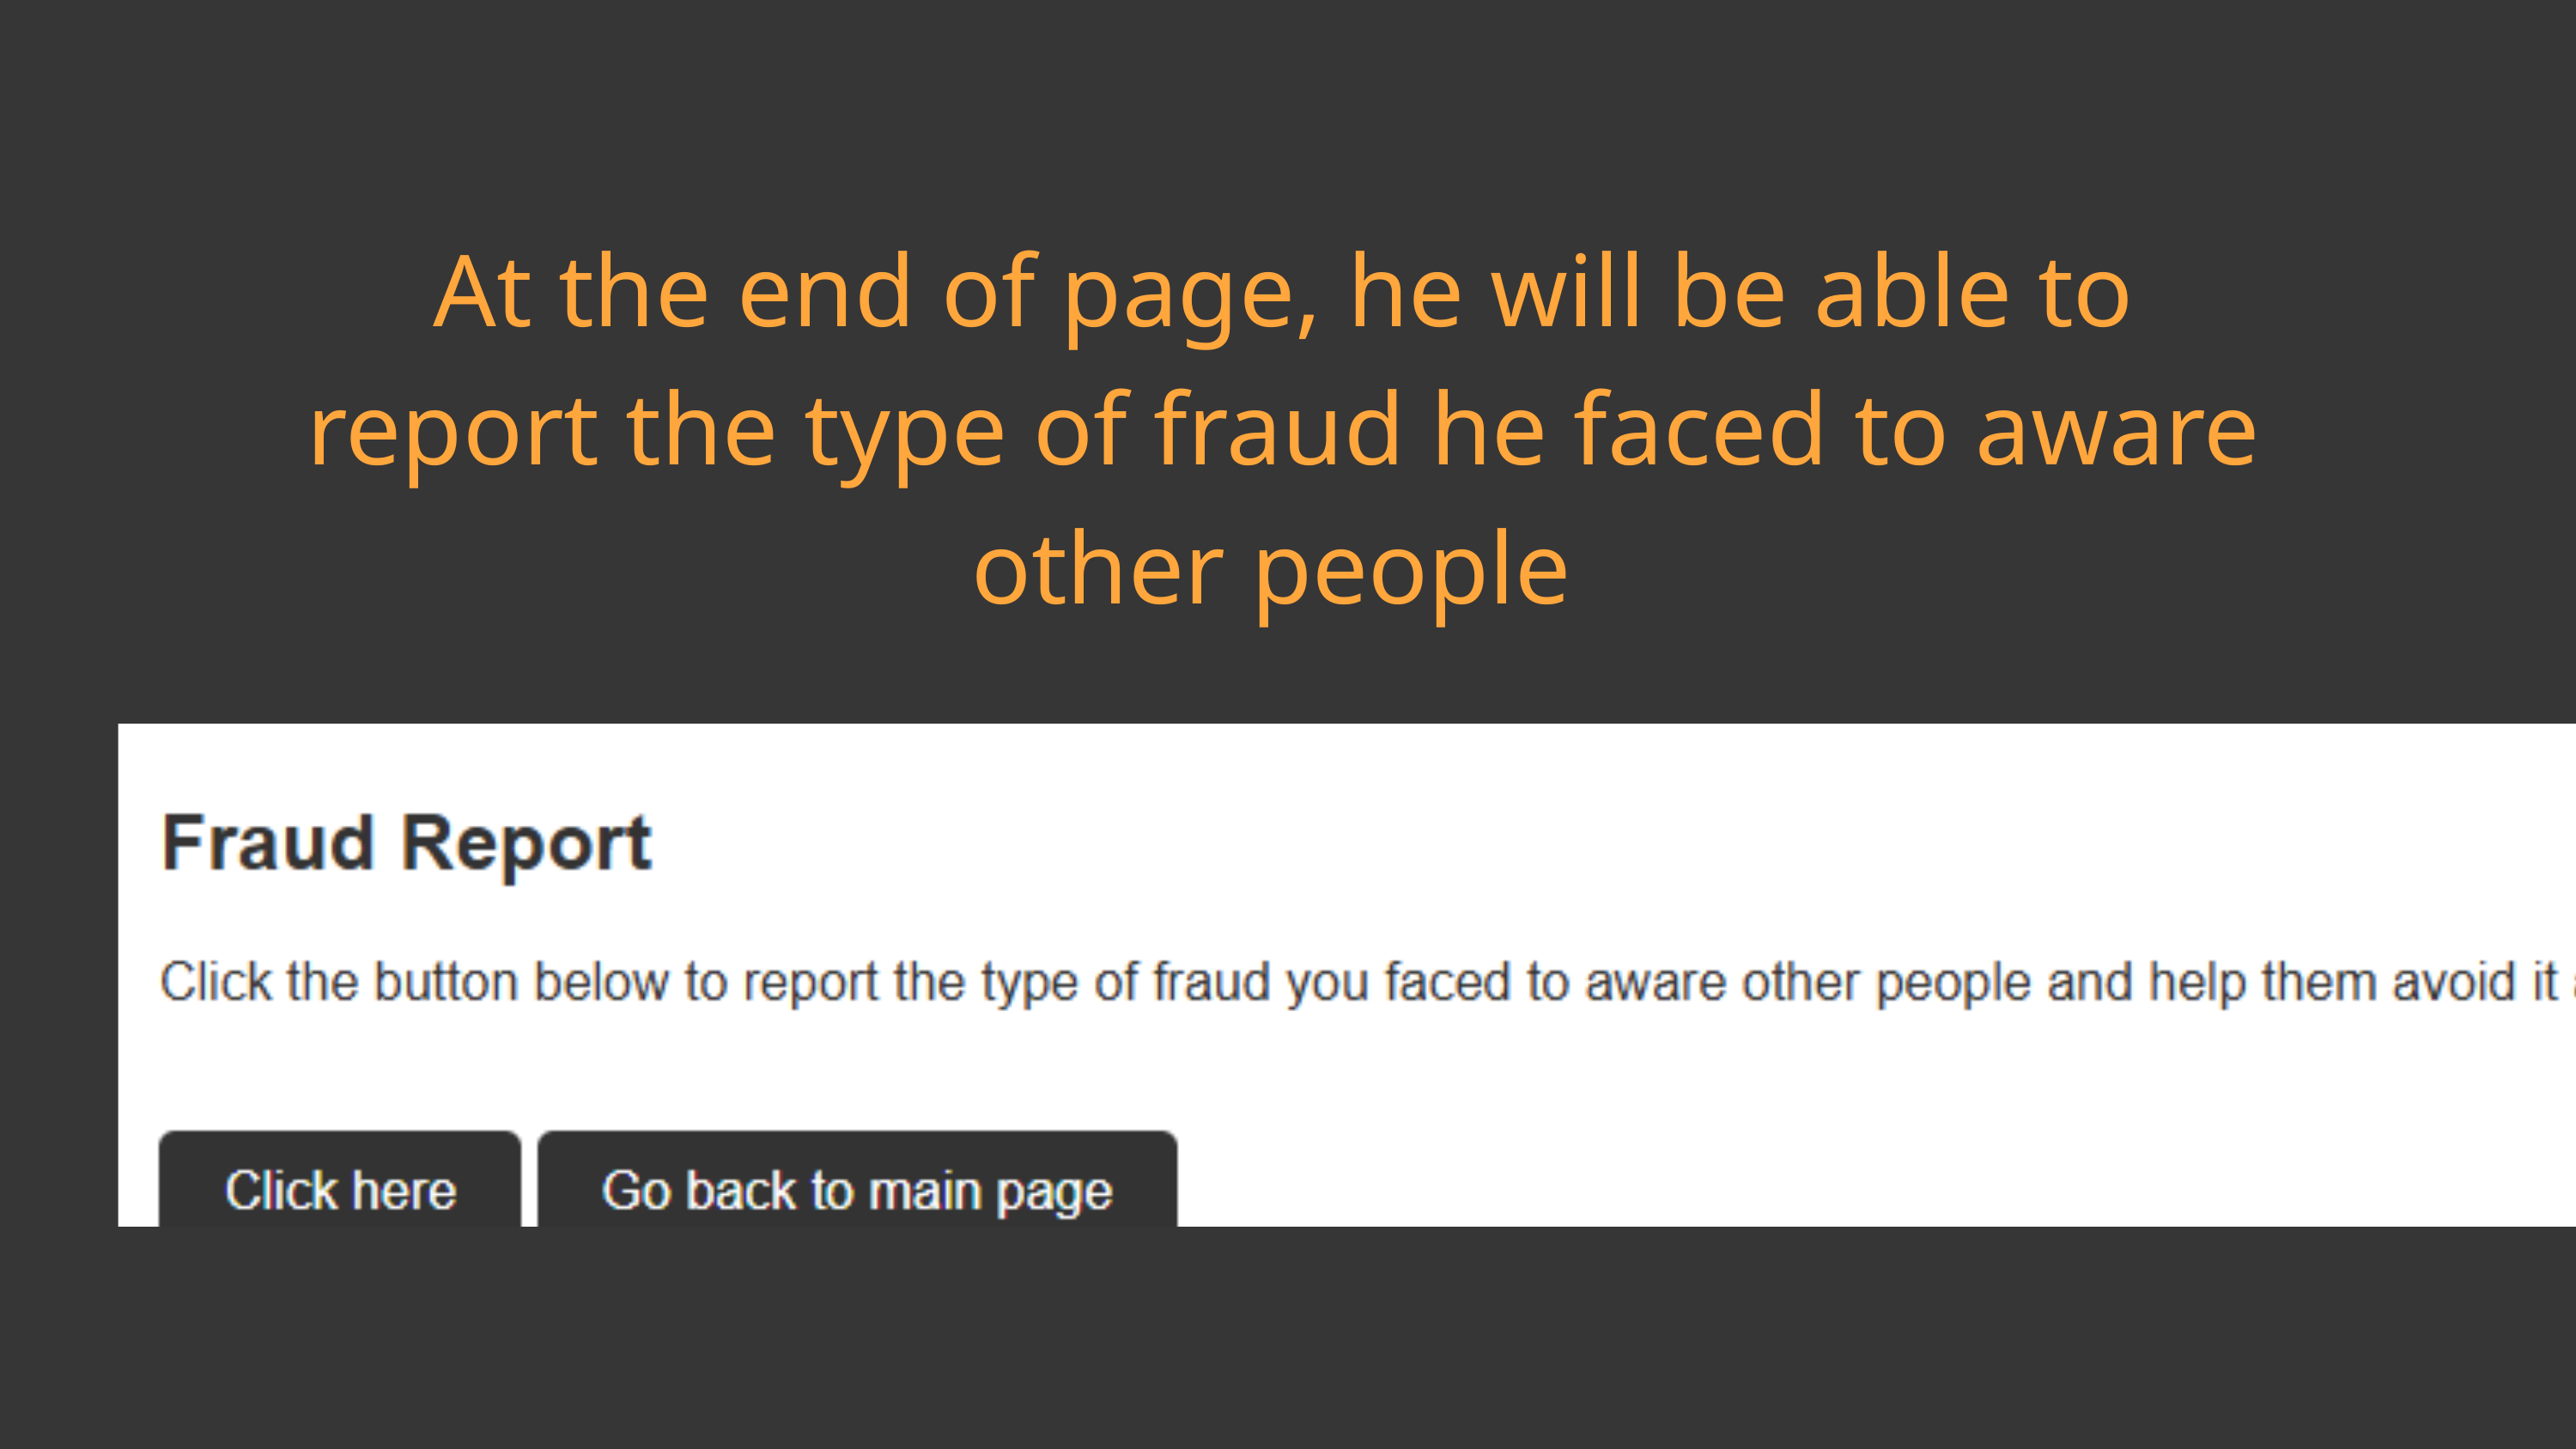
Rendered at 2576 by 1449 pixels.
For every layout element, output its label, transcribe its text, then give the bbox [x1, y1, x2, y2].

text_box At the end of page, he will be able to report the type of fraud he faced to aware other people [286, 207, 2282, 624]
text_box [118, 724, 2576, 1227]
